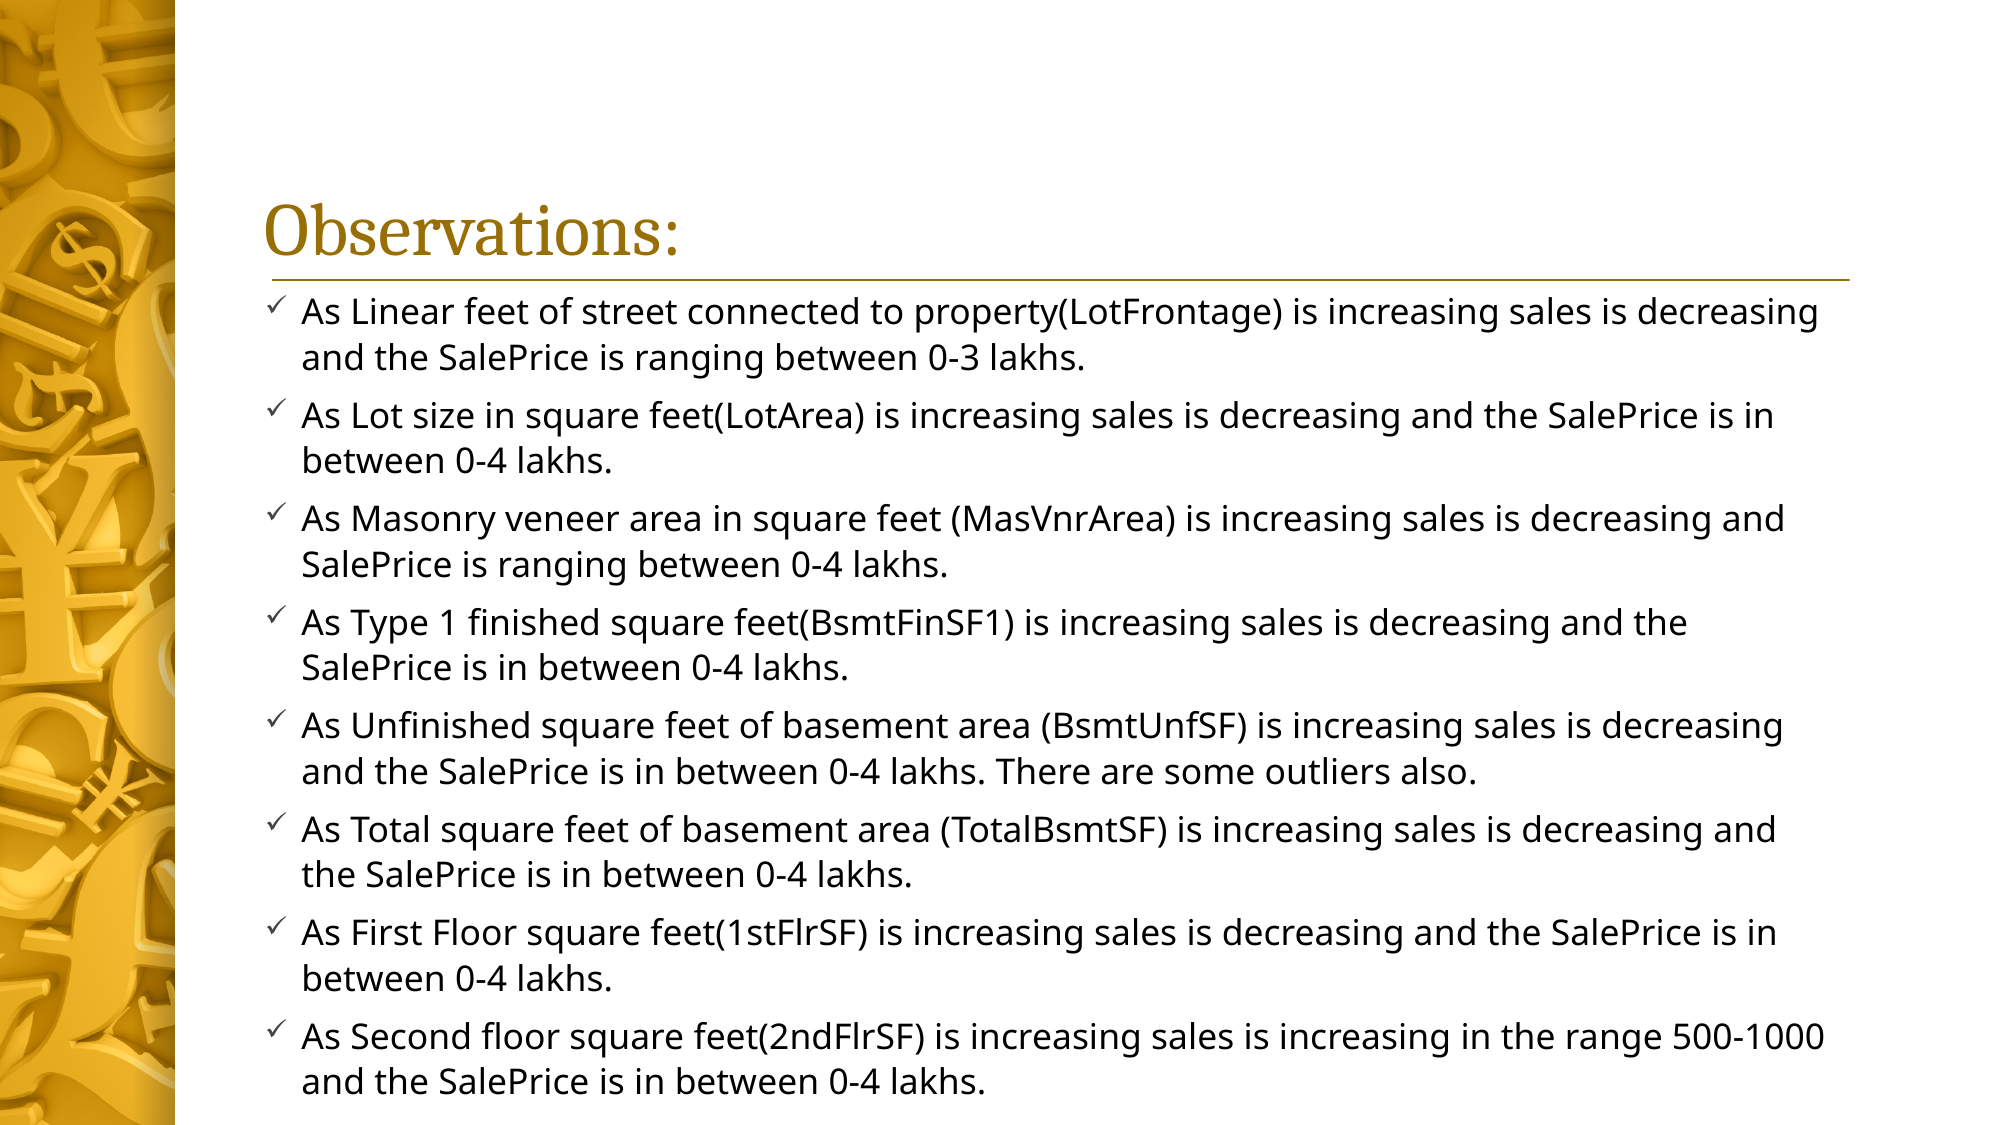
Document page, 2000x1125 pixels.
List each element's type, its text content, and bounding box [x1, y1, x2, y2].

picture [0, 0, 175, 1125]
title Observations: [249, 62, 1863, 279]
list As Linear feet of street connected to property(LotFrontage) is increasing sales is decreasing and the SalePrice is ranging between 0-3 lakhs. As Lot size in square feet(LotArea) is increasing sales is decreasing and the SalePrice is in between 0-4 lakhs. As Masonry veneer area in square feet (MasVnrArea) is increasing sales is decreasing and SalePrice is ranging between 0-4 lakhs. As Type 1 finished square feet(BsmtFinSF1) is increasing sales is decreasing and the SalePrice is in between 0-4 lakhs. As Unfinished square feet of basement area (BsmtUnfSF) is increasing sales is decreasing and the SalePrice is in between 0-4 lakhs. There are some outliers also. As Total square feet of basement area (TotalBsmtSF) is increasing sales is decreasing and the SalePrice is in between 0-4 lakhs. As First Floor square feet(1stFlrSF) is increasing sales is decreasing and the SalePrice is in between 0-4 lakhs. As Second floor square feet(2ndFlrSF) is increasing sales is increasing in the range 500-1000 and the SalePrice is in between 0-4 lakhs. [249, 278, 1851, 1106]
